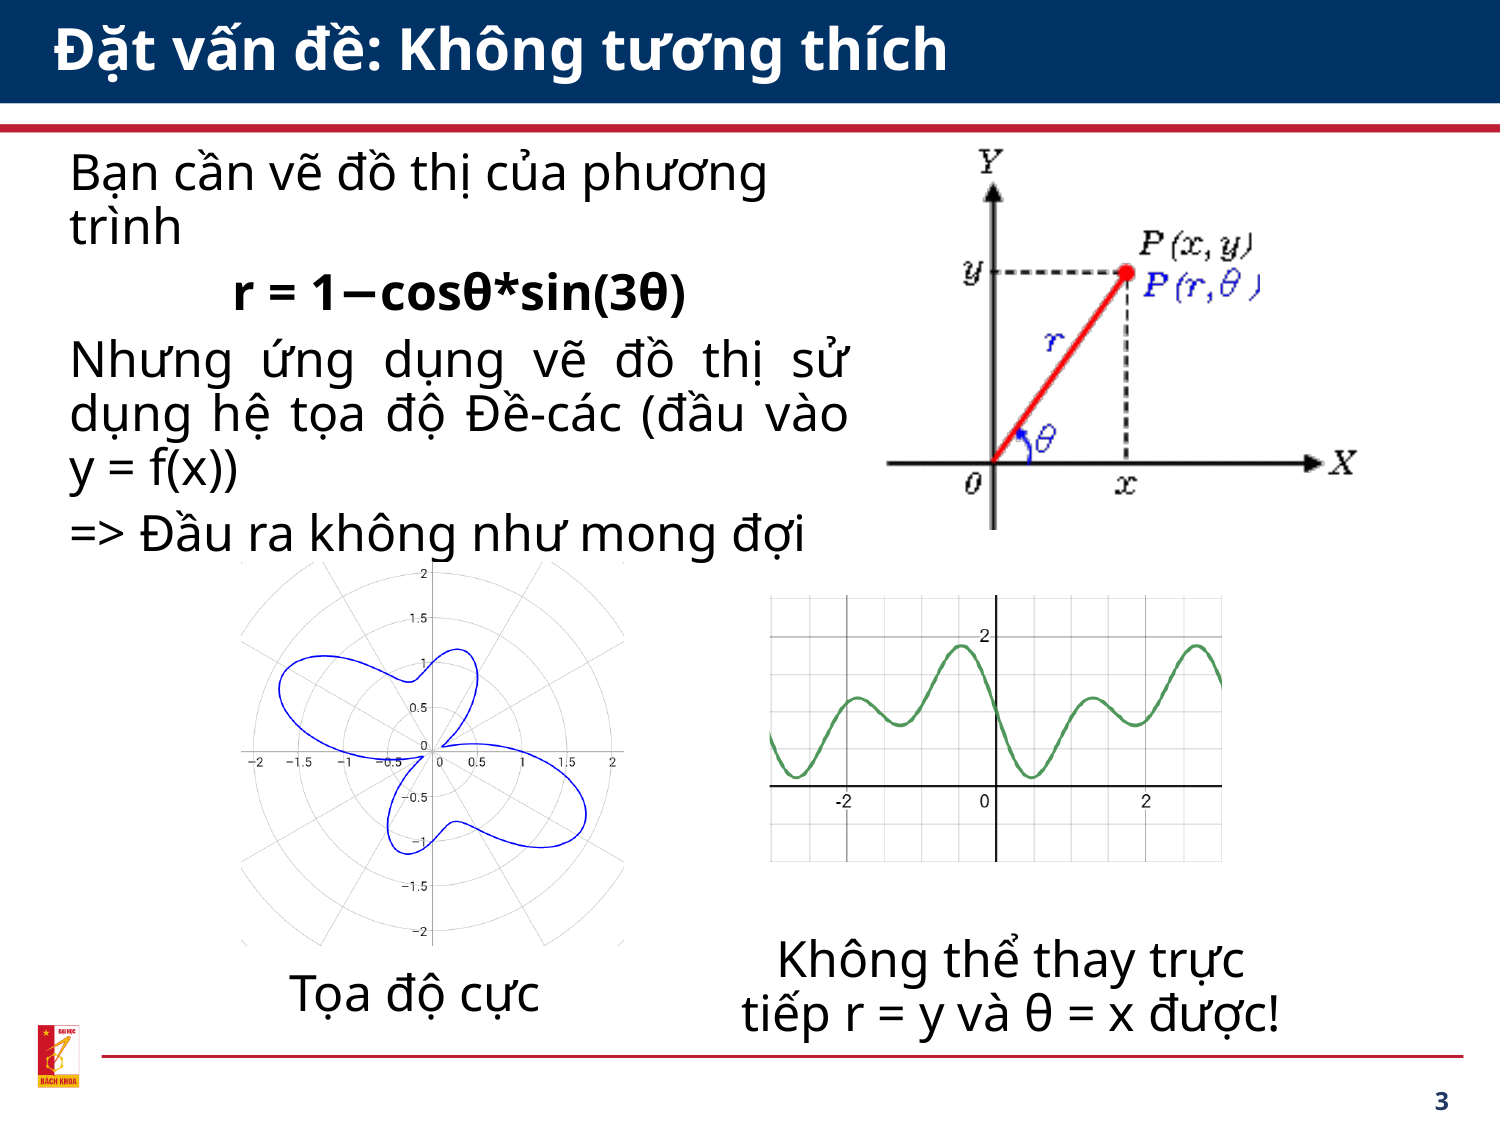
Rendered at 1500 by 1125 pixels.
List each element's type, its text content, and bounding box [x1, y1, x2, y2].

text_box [885, 141, 1478, 530]
title Đặt vấn đề: Không tương thích [38, 12, 1462, 87]
picture [0, 0, 1500, 1125]
list Bạn cần vẽ đồ thị của phương trình r = 1−cosθ*sin(3θ) Nhưng ứng dụng vẽ đồ thị sử dụng hệ tọa độ Đề-các (đầu vào y = f(x)) => Đầu ra không như mong đợi [54, 139, 865, 490]
text_box Không thể thay trực tiếp r = y và θ = x được! [726, 926, 1297, 1047]
slide_number 3 [1126, 1078, 1464, 1125]
text_box Tọa độ cực [275, 961, 591, 1047]
